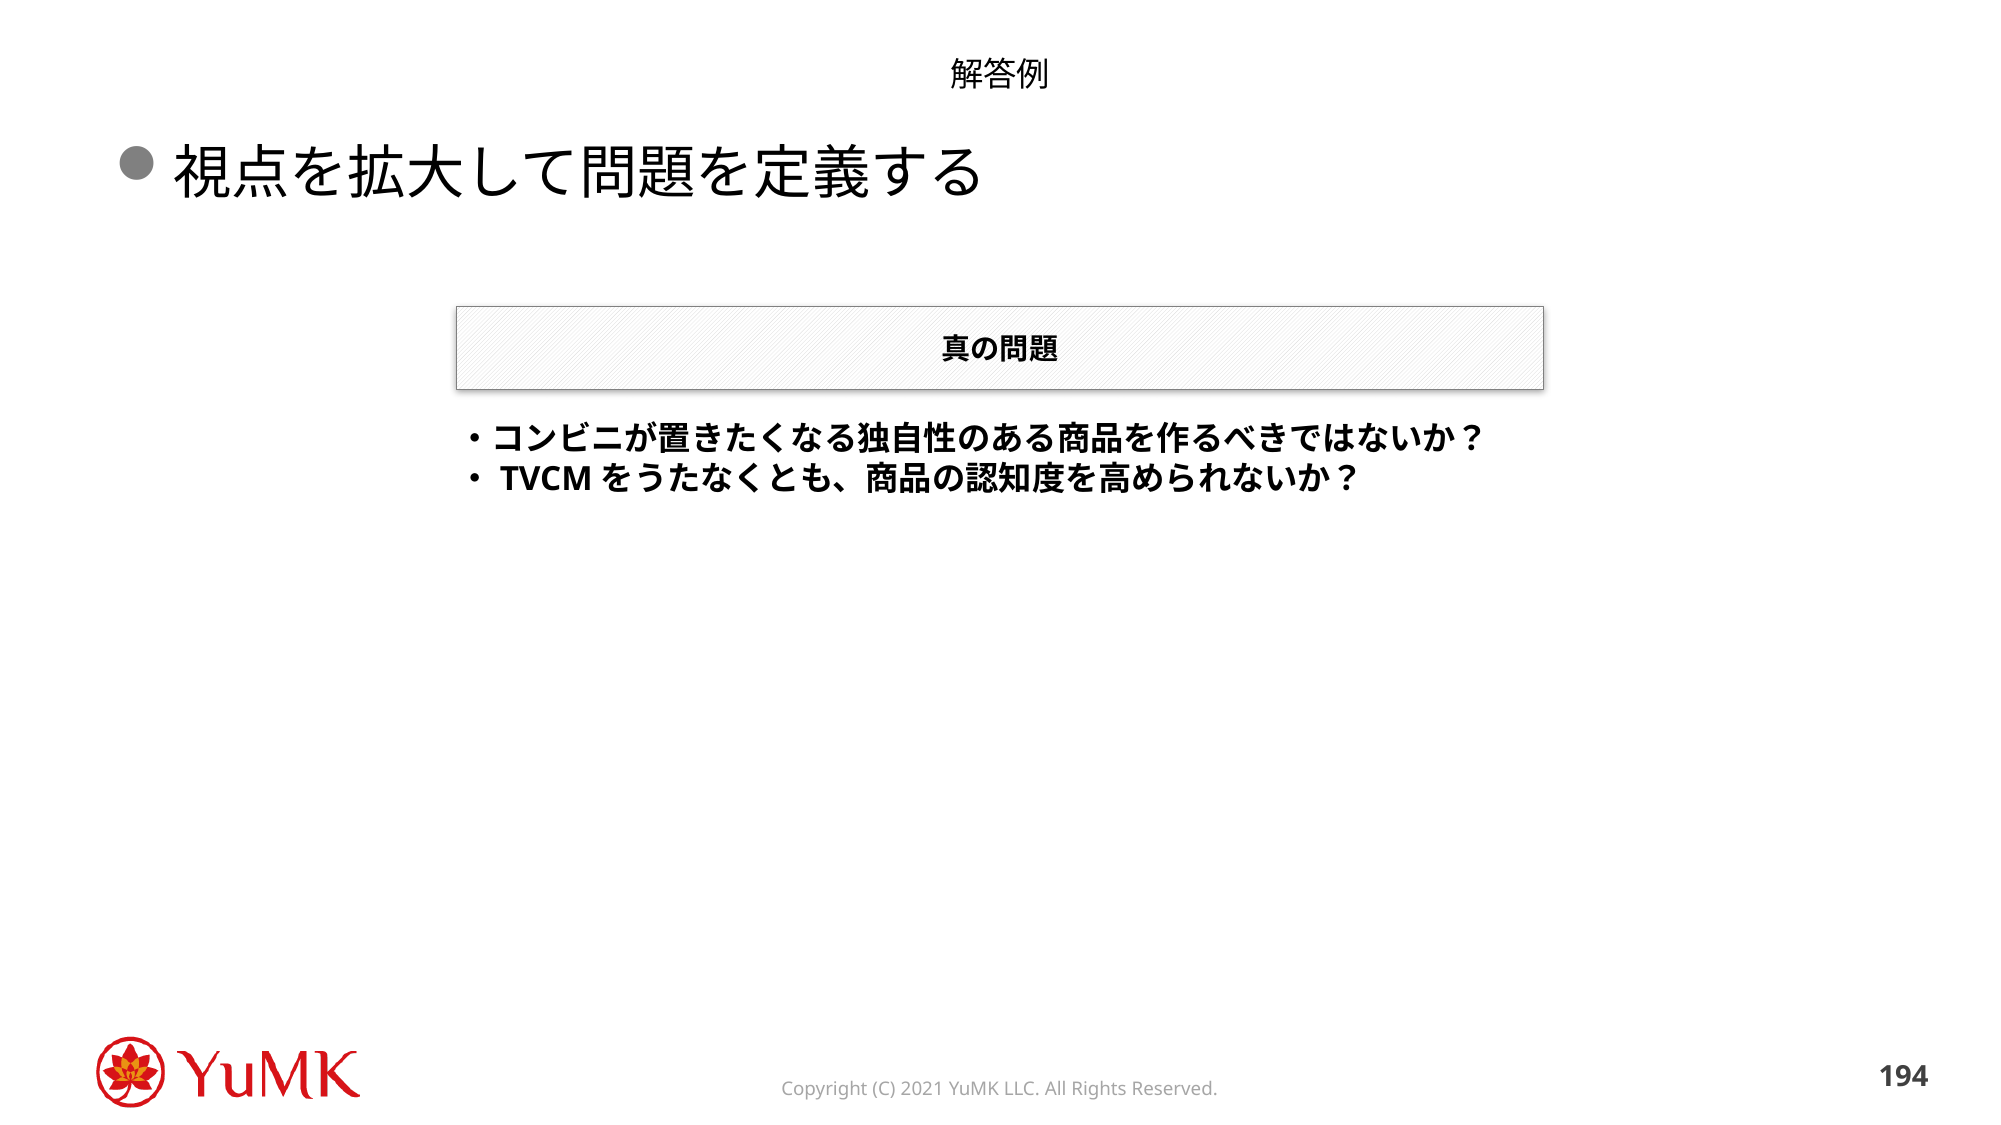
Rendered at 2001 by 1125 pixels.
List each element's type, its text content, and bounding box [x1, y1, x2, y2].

title 解答例 [99, 32, 1900, 113]
list 視点を拡大して問題を定義する [99, 128, 1900, 997]
text_box ・コンビニが置きたくなる独自性のある商品を作るべきではないか？ ・TVCMをうたなくとも、商品の認知度を高められないか？ [443, 410, 1505, 505]
text_box 真の問題 [454, 305, 1545, 391]
picture [90, 1035, 365, 1108]
slide_number 193 [1477, 1047, 1944, 1108]
